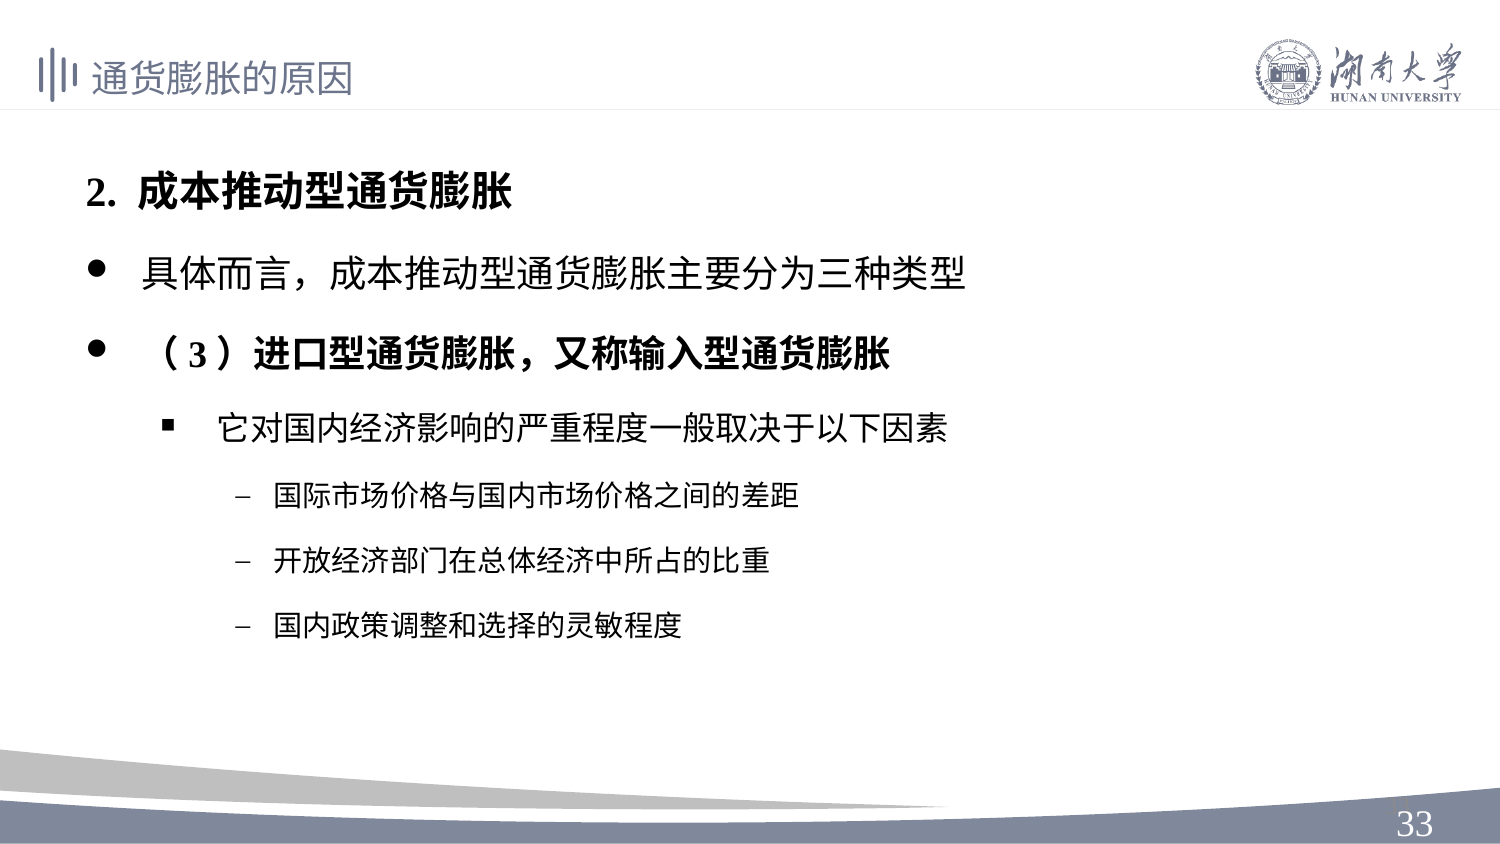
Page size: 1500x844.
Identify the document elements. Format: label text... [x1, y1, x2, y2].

slide_number 33 [1074, 782, 1425, 827]
picture [1249, 33, 1465, 109]
list 2. 成本推动型通货膨胀 具体而言，成本推动型通货膨胀主要分为三种类型 （3）进口型通货膨胀，又称输入型通货膨胀 它对国内经济影响的严重程度一般取决于以下因素 国际市场价格与国内市场价格之间的差距 开放经济部门在总体经济中所占的比重 国内政策调整和选择的灵敏程度 [70, 132, 1421, 690]
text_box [39, 47, 78, 103]
text_box 通货膨胀的原因 [78, 47, 1175, 108]
